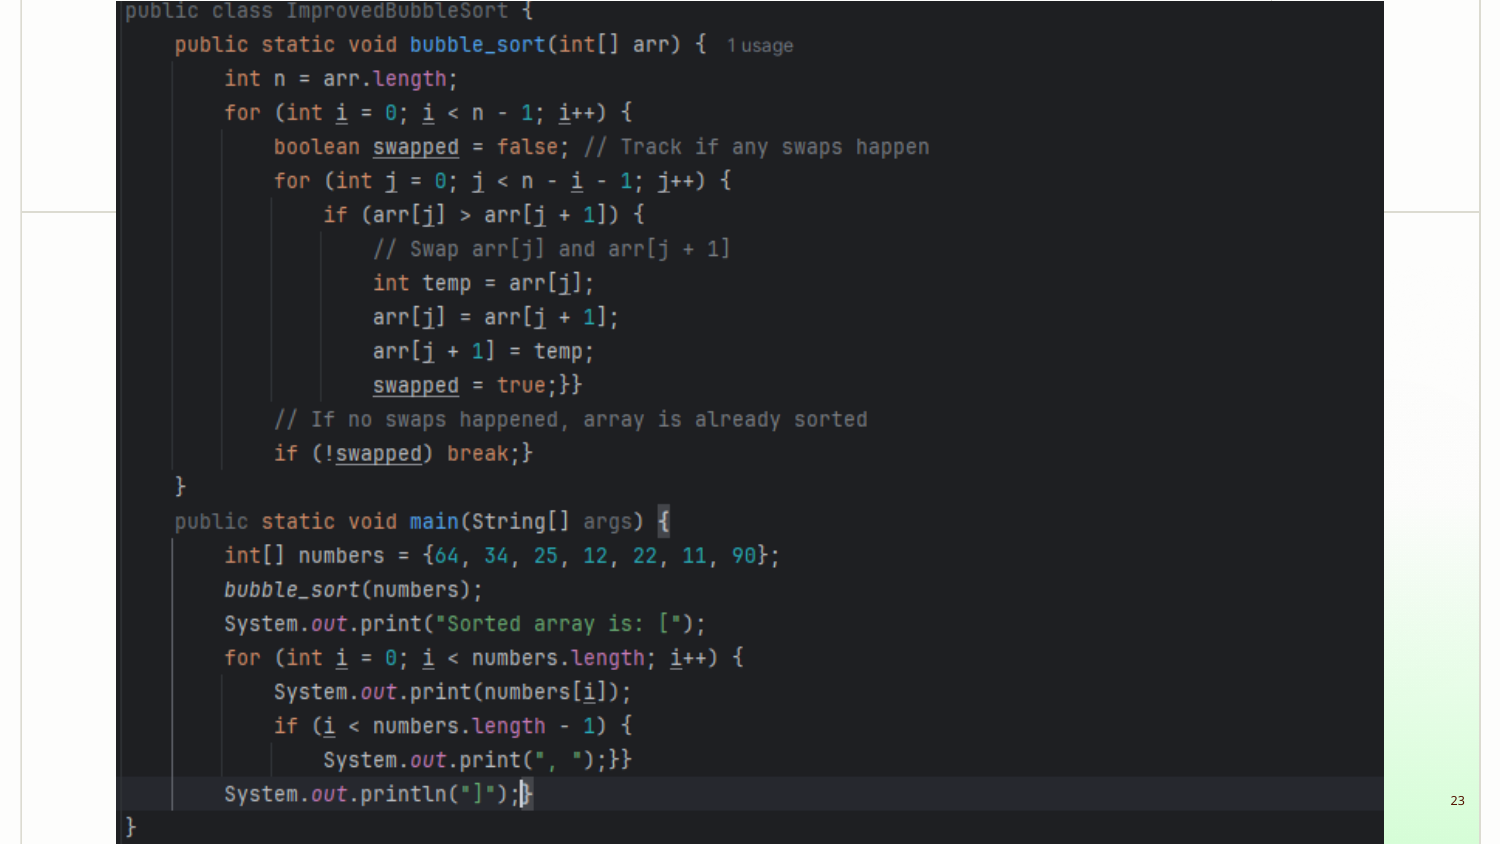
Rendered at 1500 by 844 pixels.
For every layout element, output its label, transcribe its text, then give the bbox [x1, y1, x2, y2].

picture [115, 0, 1479, 844]
slide_number ‹#› [1390, 778, 1481, 843]
